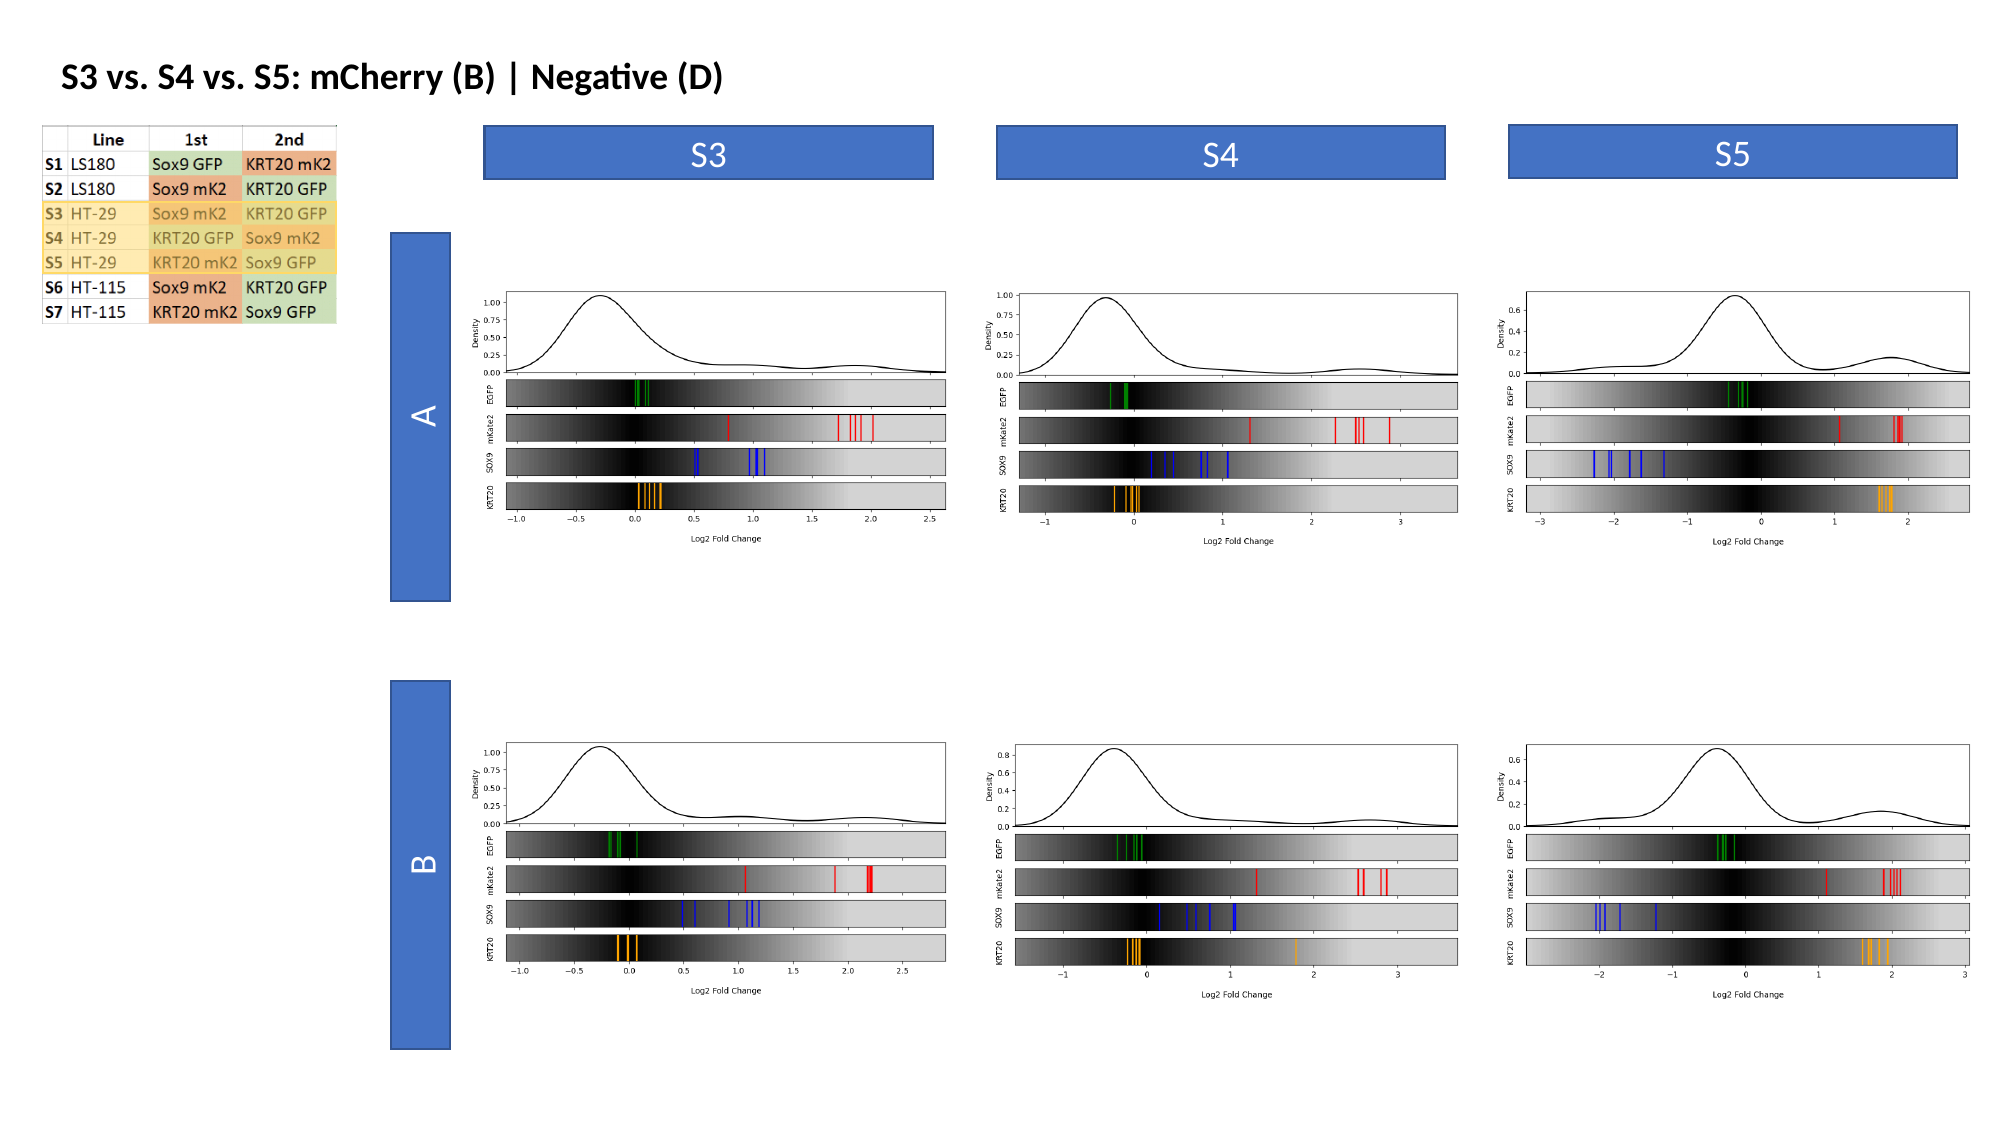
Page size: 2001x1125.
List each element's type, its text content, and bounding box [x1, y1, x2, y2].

picture [978, 286, 1463, 551]
picture [1491, 286, 1975, 551]
picture [42, 125, 337, 324]
text_box S3 vs. S4 vs. S5: mCherry (B) | Negative (D) [46, 44, 740, 105]
text_box B [390, 680, 451, 1050]
text_box S3 [483, 125, 934, 180]
picture [466, 737, 951, 1000]
text_box S4 [996, 125, 1446, 180]
picture [1491, 739, 1975, 1004]
text_box A [390, 232, 451, 602]
picture [979, 739, 1463, 1004]
text_box S5 [1508, 124, 1958, 179]
picture [466, 286, 951, 548]
